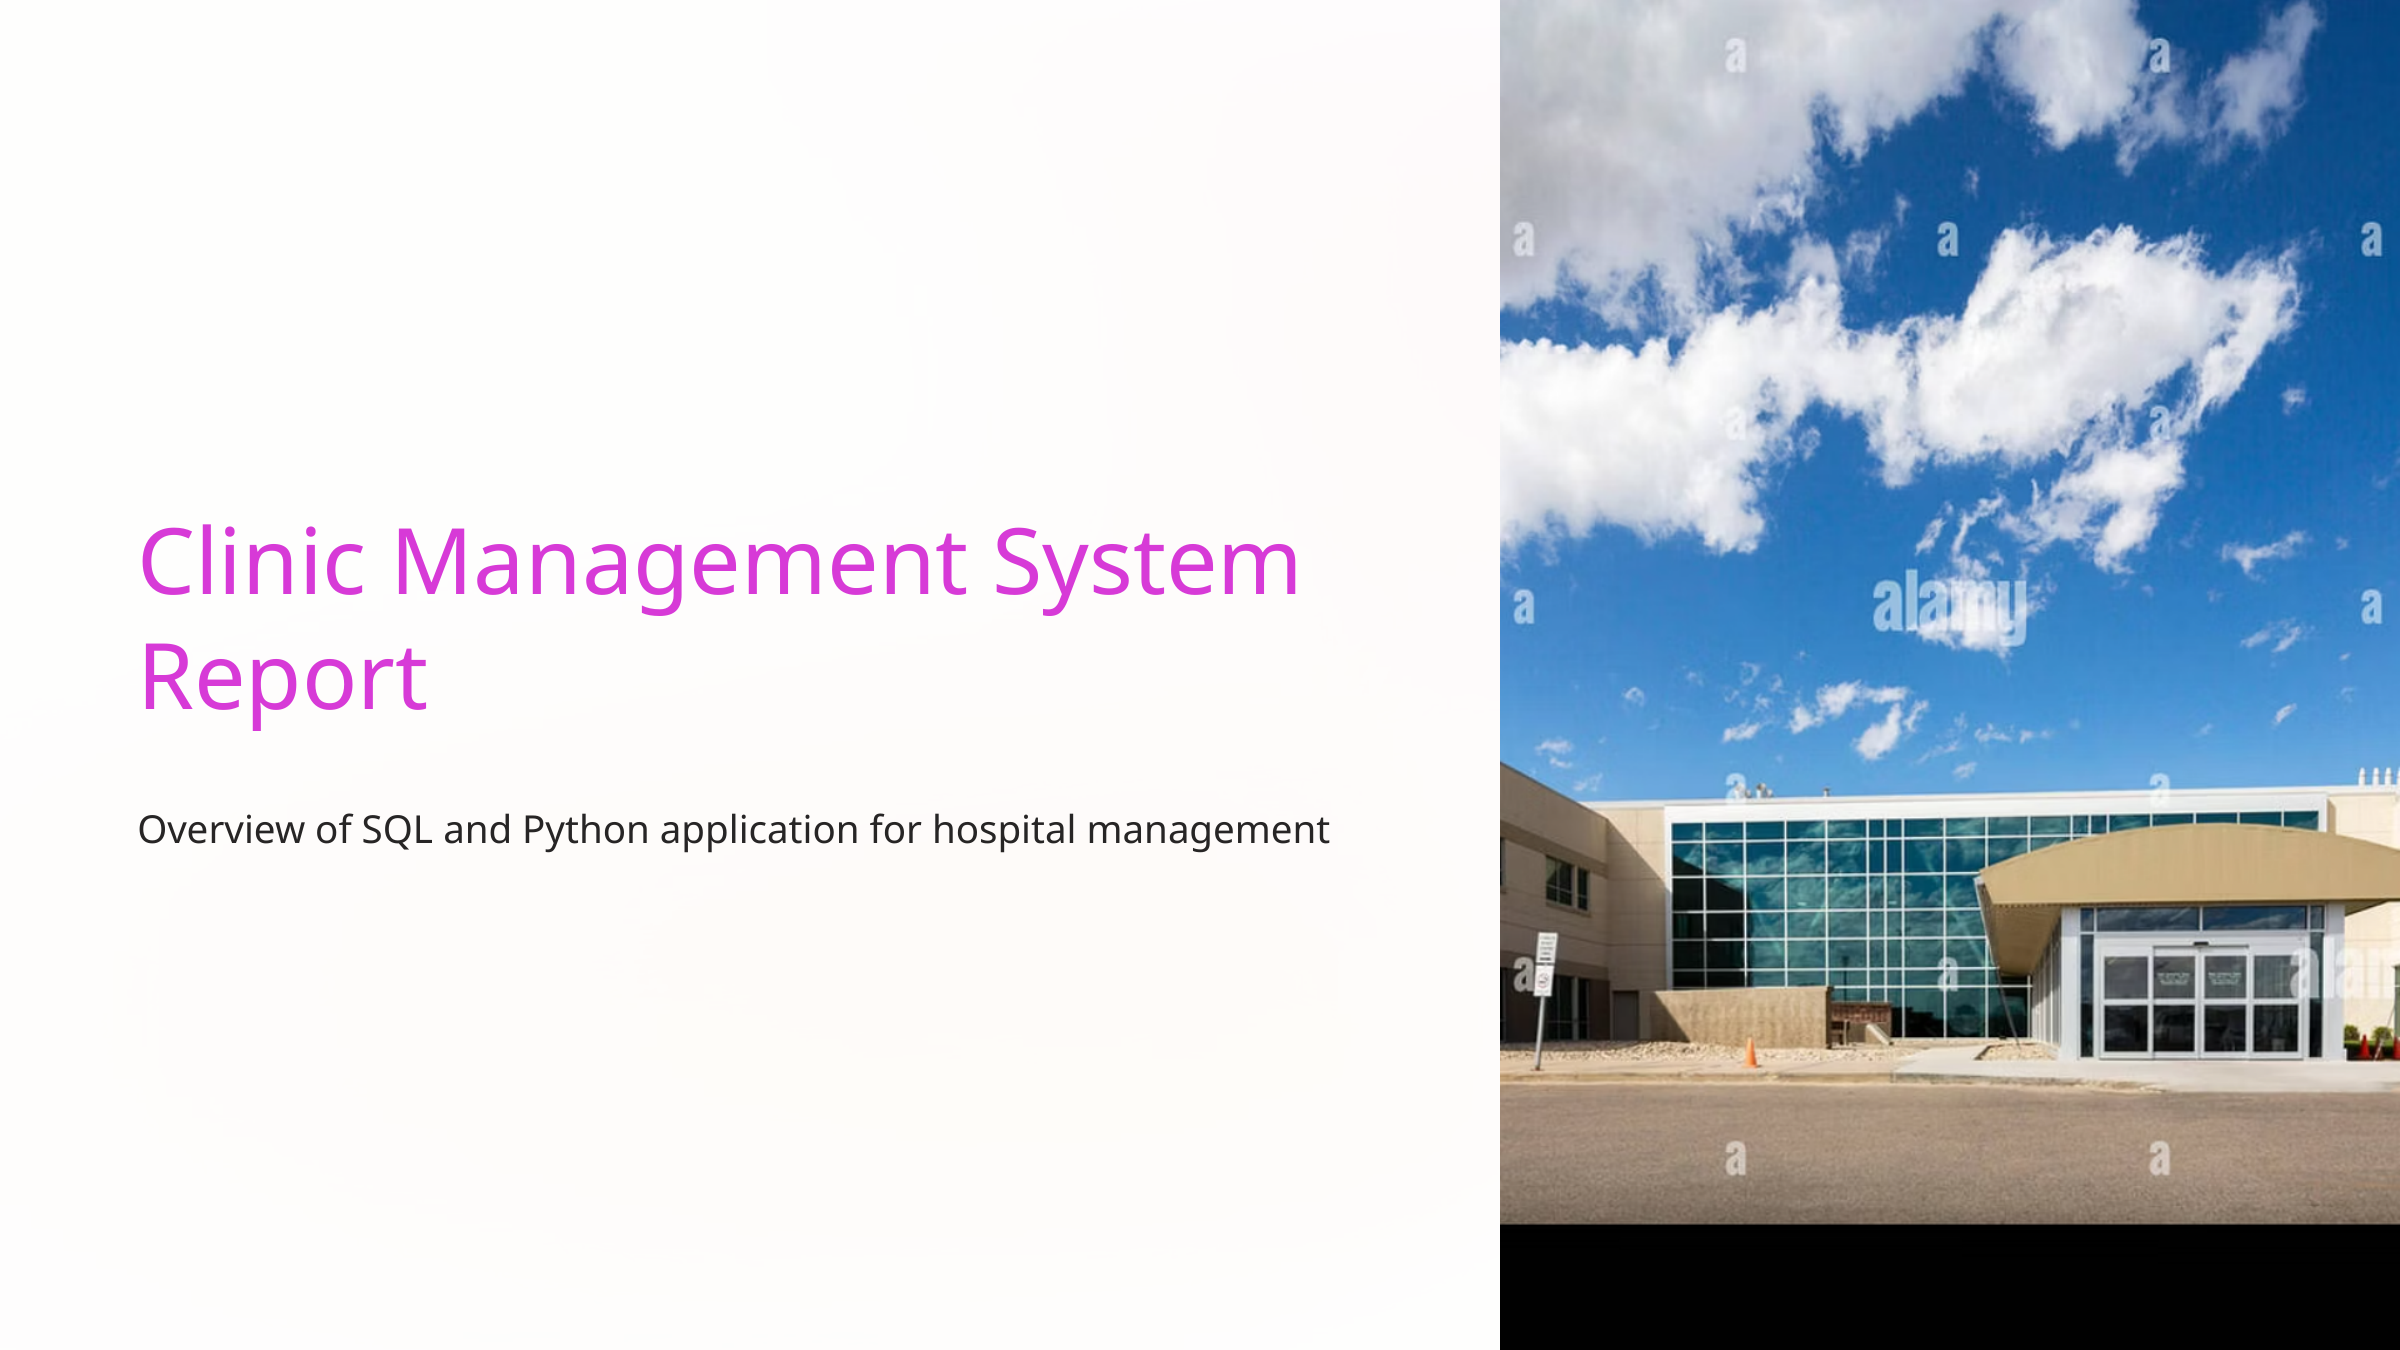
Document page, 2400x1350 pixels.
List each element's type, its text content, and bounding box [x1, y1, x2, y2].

picture [1499, 0, 2400, 1350]
text_box Overview of SQL and Python application for hospital management [137, 788, 1363, 852]
text_box Clinic Management System Report [137, 498, 1363, 730]
